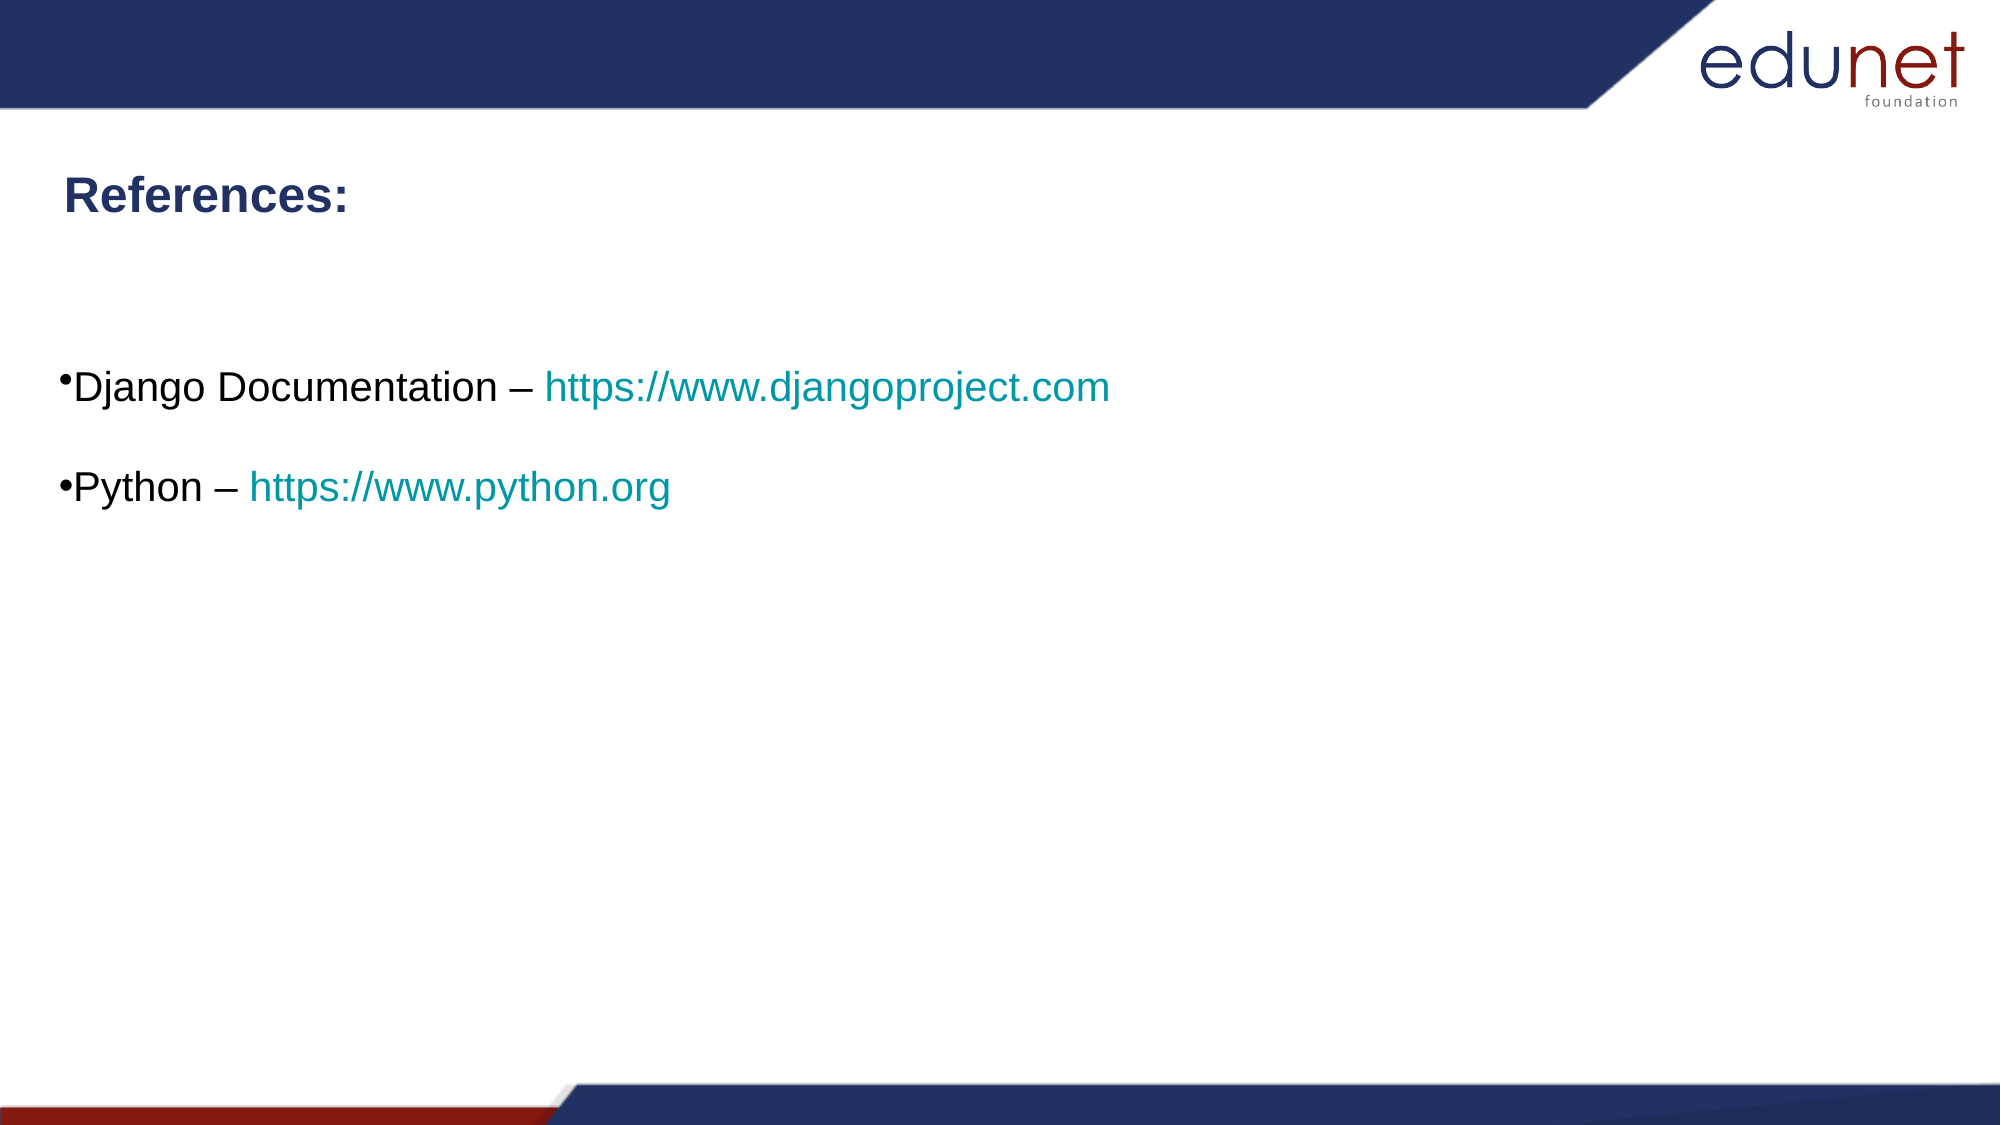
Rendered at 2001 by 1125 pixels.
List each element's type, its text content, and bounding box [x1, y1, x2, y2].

text_box Django Documentation – https://www.djangoproject.com Python – https://www.python.org [43, 352, 1202, 518]
picture [0, 1070, 2000, 1125]
title References: [43, 142, 686, 213]
picture [0, 0, 1977, 117]
text_box [43, 336, 1303, 1042]
